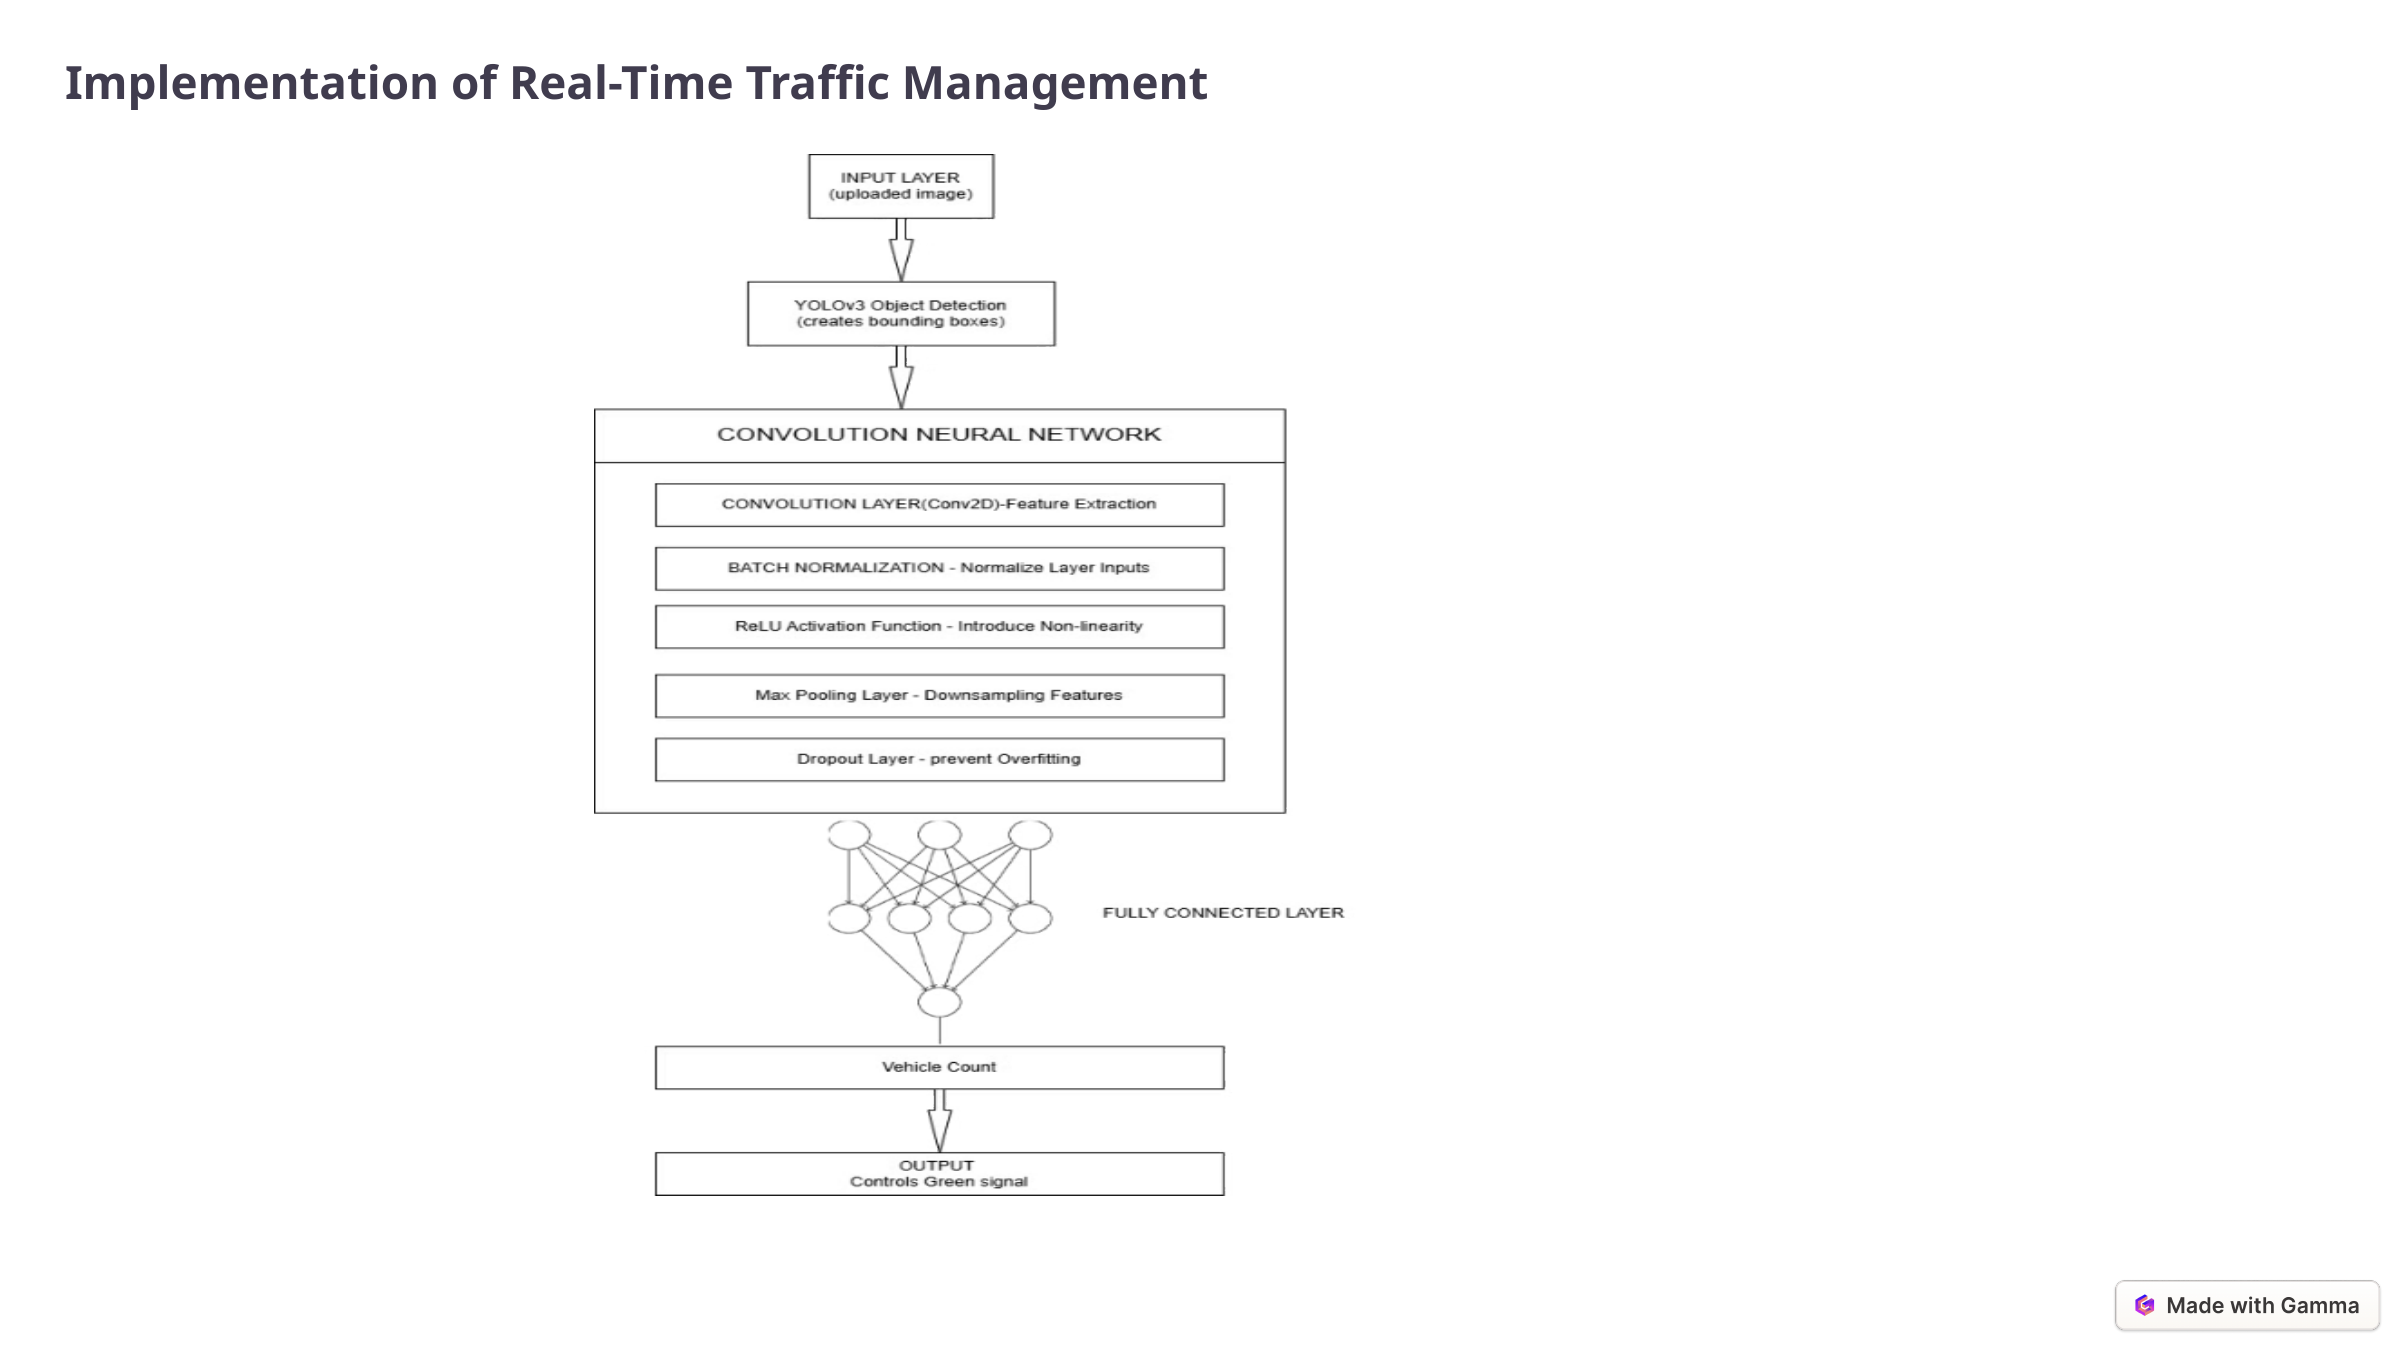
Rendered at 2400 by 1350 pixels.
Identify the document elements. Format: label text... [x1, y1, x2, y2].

text_box Implementation of Real-Time Traffic Management [65, 51, 1231, 110]
picture [2106, 1271, 2389, 1339]
picture [594, 154, 1363, 1196]
